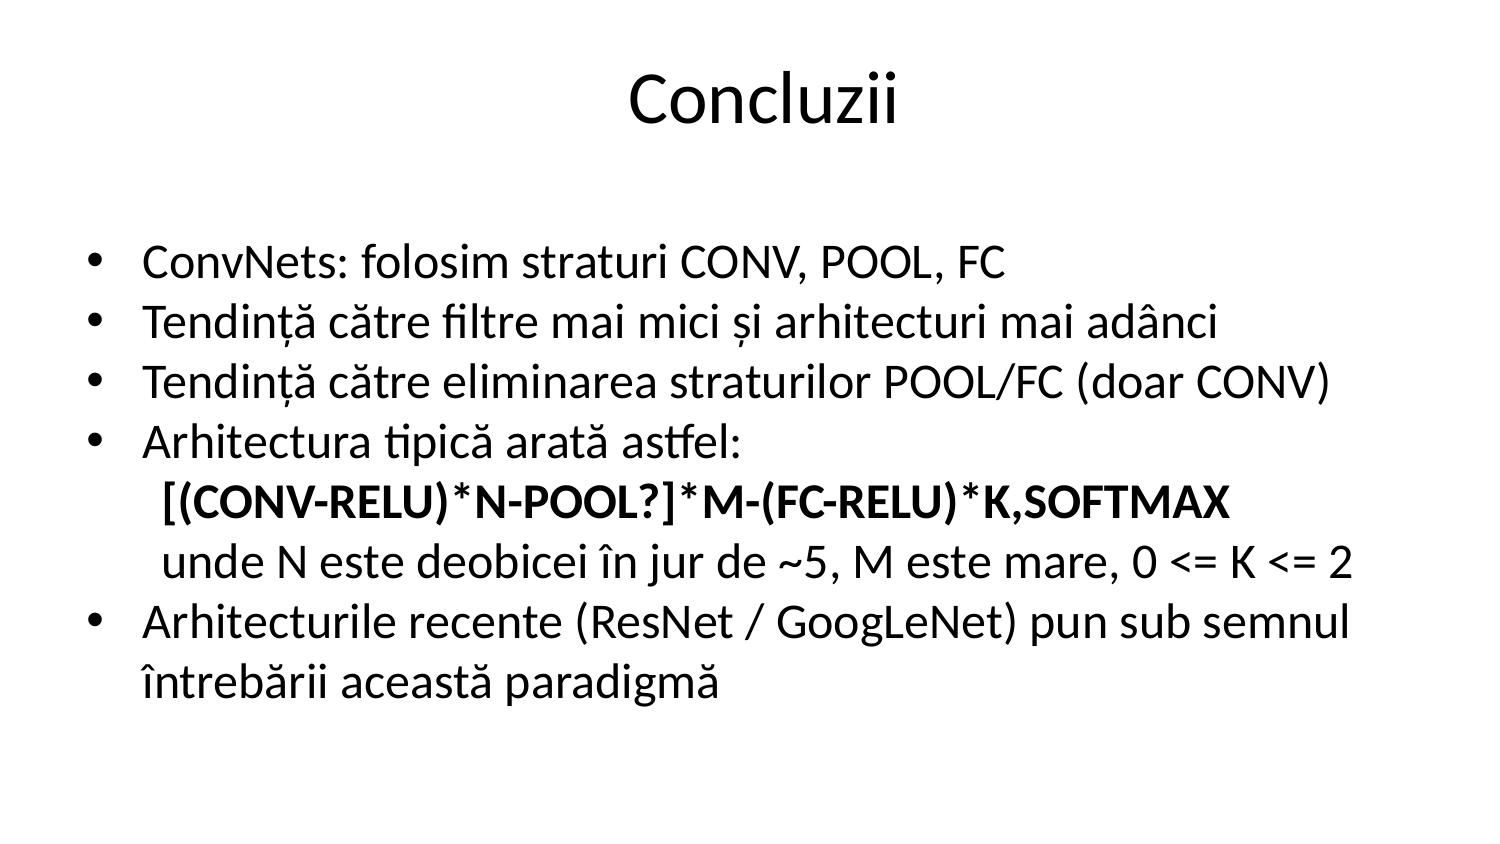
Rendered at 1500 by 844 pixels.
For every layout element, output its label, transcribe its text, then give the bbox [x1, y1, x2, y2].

text_box Concluzii ConvNets: folosim straturi CONV, POOL, FC Tendință către filtre mai mici și arhitecturi mai adânci Tendință către eliminarea straturilor POOL/FC (doar CONV) Arhitectura tipică arată astfel: [(CONV-RELU)*N-POOL?]*M-(FC-RELU)*K,SOFTMAX unde N este deobicei în jur de ~5, M este mare, 0 <= K <= 2 Arhitecturile recente (ResNet / GoogLeNet) pun sub semnul întrebării această paradigmă [71, 33, 1457, 791]
